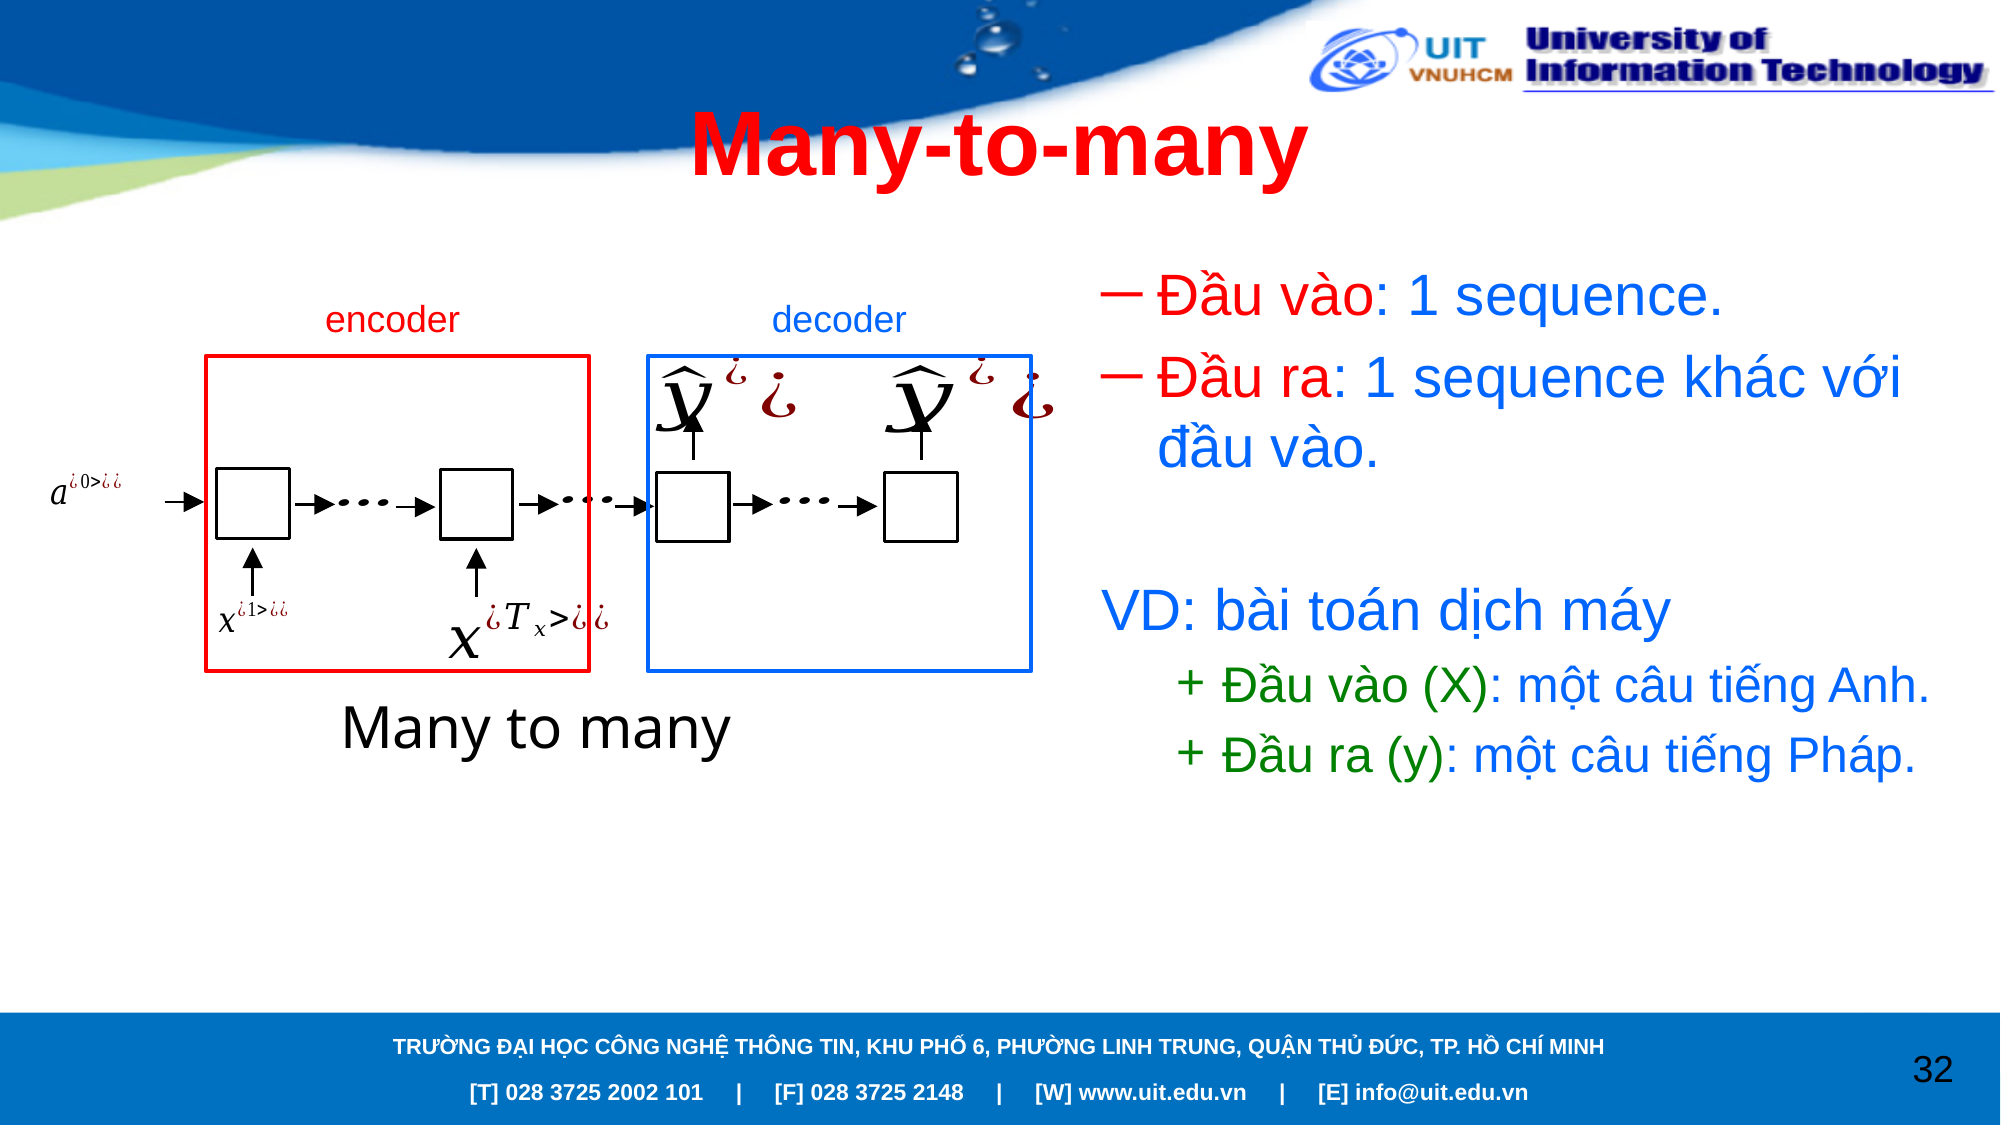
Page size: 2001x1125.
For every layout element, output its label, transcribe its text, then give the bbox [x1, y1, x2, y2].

text_box encoder [310, 287, 476, 348]
list Đầu vào: 1 sequence. Đầu ra: 1 sequence khác với đầu vào. VD: bài toán dịch máy Đầu vào (X): một câu tiếng Anh. Đầu ra (y): một câu tiếng Pháp. [1086, 249, 1970, 993]
picture [0, 0, 2001, 1125]
text_box decoder [757, 287, 922, 348]
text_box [49, 355, 1061, 770]
title Many-to-many [99, 45, 1900, 233]
